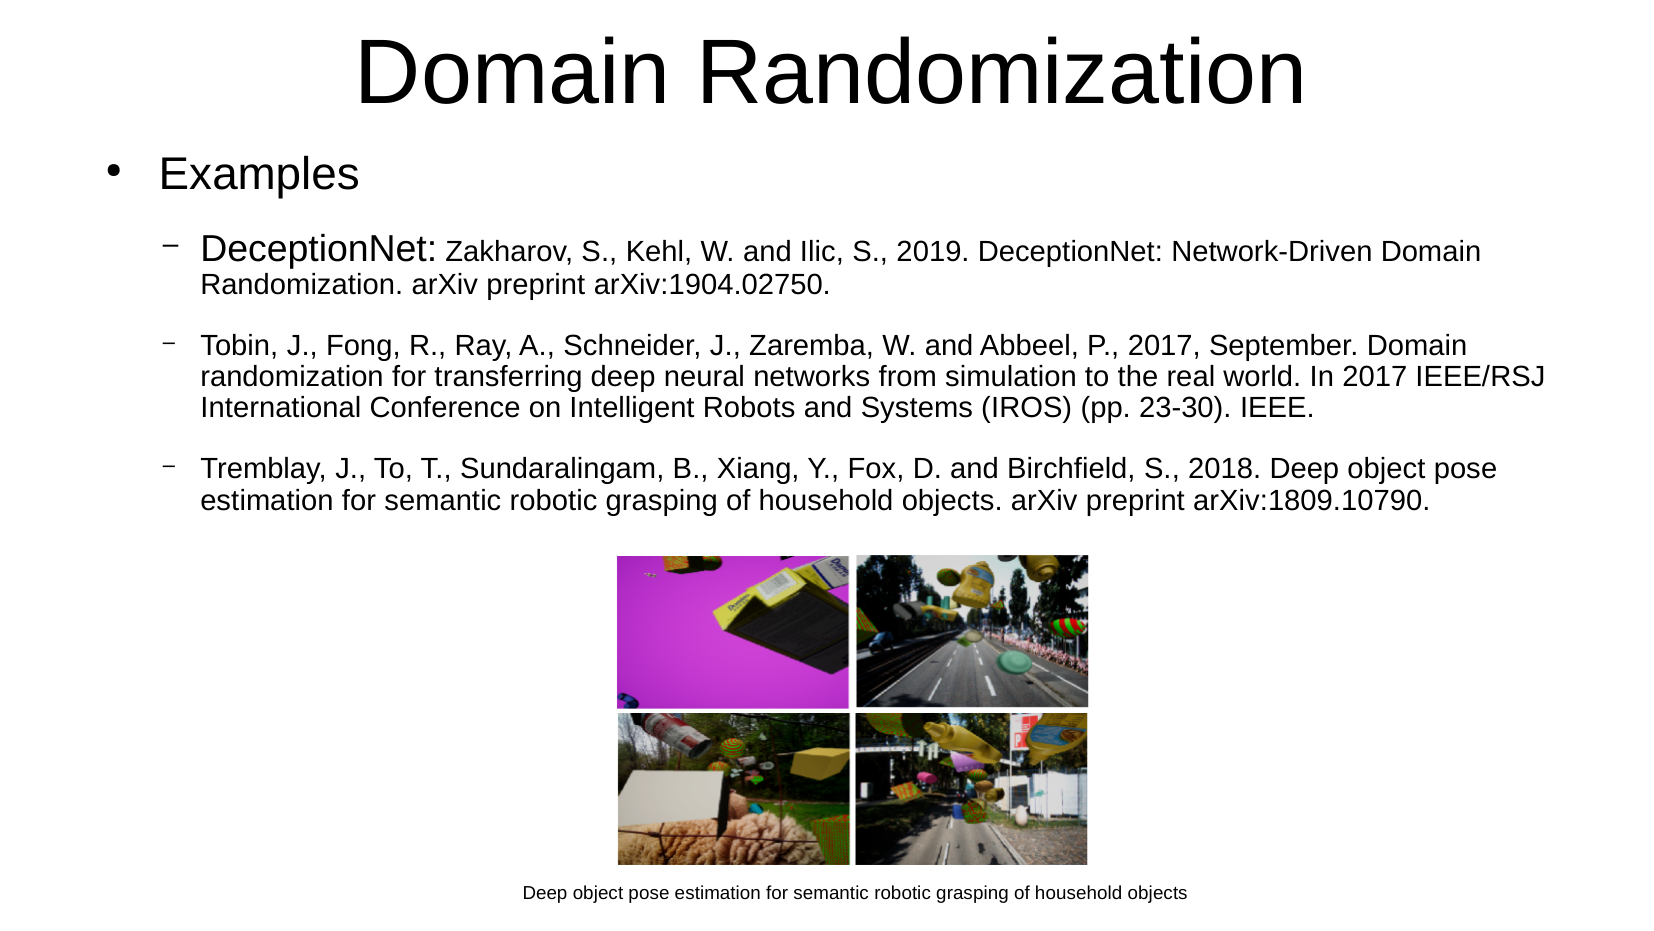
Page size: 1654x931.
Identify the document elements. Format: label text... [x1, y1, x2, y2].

title Domain Randomization [87, 0, 1576, 144]
picture [584, 554, 1095, 872]
list Examples DeceptionNet: Zakharov, S., Kehl, W. and Ilic, S., 2019. DeceptionNet: Network-Driven Domain Randomization. arXiv preprint arXiv:1904.02750. Tobin, J., Fong, R., Ray, A., Schneider, J., Zaremba, W. and Abbeel, P., 2017, September. Domain randomization for transferring deep neural networks from simulation to the real world. In 2017 IEEE/RSJ International Conference on Intelligent Robots and Systems (IROS) (pp. 23-30). IEEE. Tremblay, J., To, T., Sundaralingam, B., Xiang, Y., Fox, D. and Birchfield, S., 2018. Deep object pose estimation for semantic robotic grasping of household objects. arXiv preprint arXiv:1809.10790. [87, 144, 1576, 684]
text_box Deep object pose estimation for semantic robotic grasping of household objects [507, 873, 1203, 911]
